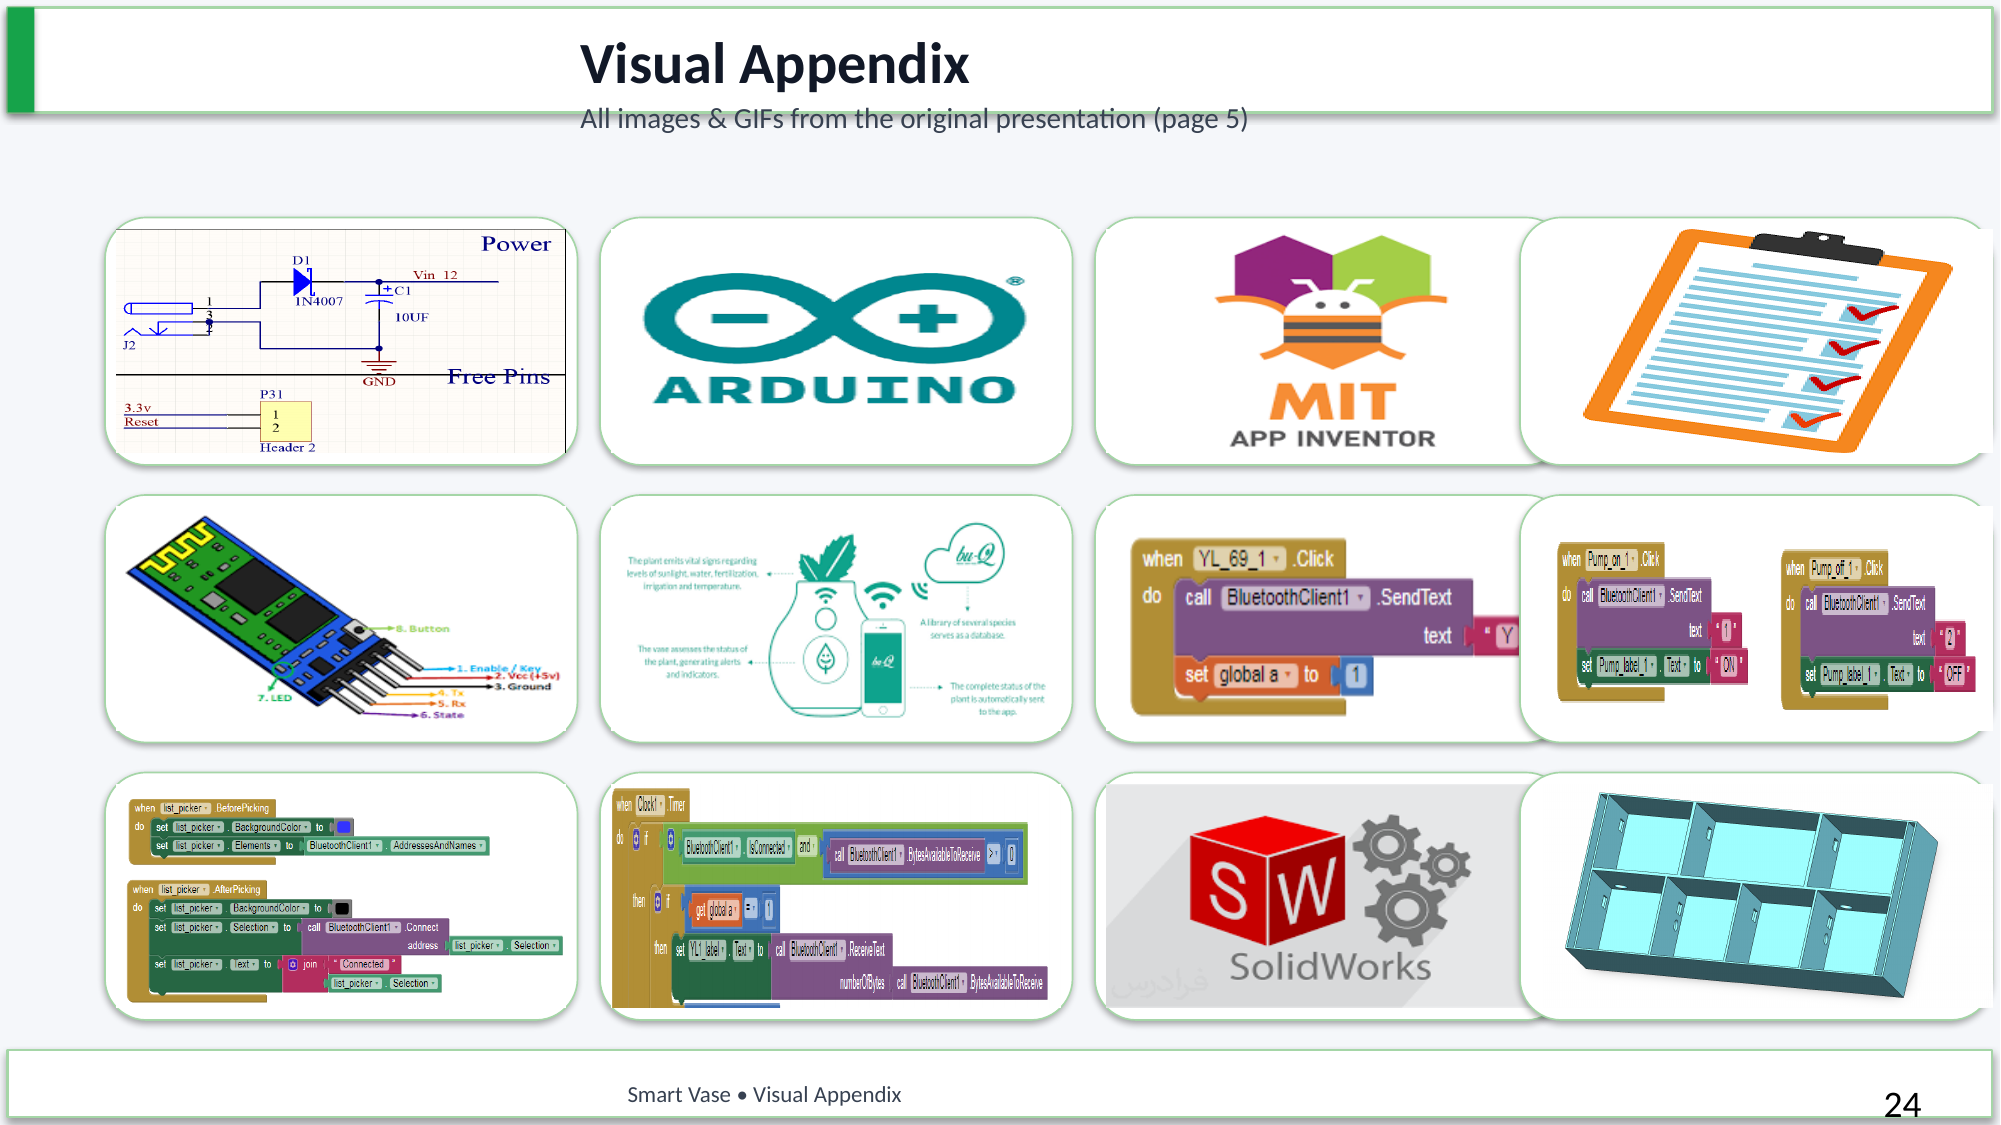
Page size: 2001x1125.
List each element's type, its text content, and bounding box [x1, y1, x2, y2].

picture [116, 506, 566, 731]
picture [611, 229, 1061, 454]
text_box [1533, 494, 1980, 505]
text_box [1533, 216, 1979, 227]
text_box Visual Appendix All images & GIFs from the original presentation (page 5) [565, 17, 1265, 142]
text_box [612, 216, 1060, 228]
text_box [117, 771, 579, 1005]
text_box [118, 494, 579, 728]
text_box [1543, 738, 1972, 744]
text_box [612, 771, 1060, 783]
text_box [126, 738, 557, 744]
picture [116, 784, 566, 1009]
text_box [599, 791, 606, 1002]
text_box [1107, 216, 1541, 228]
text_box [1108, 494, 1542, 505]
text_box [104, 513, 111, 725]
picture [116, 229, 566, 454]
picture [611, 784, 1061, 1009]
text_box [1107, 771, 1541, 783]
text_box [1094, 791, 1101, 1002]
text_box [621, 738, 1052, 744]
text_box [1065, 788, 1074, 1003]
picture [1106, 784, 1993, 1009]
text_box [117, 216, 579, 450]
text_box Smart Vase • Visual Appendix [612, 1072, 918, 1115]
picture [1106, 229, 1993, 454]
text_box [104, 236, 111, 447]
text_box 24 [1868, 1072, 1937, 1125]
picture [611, 506, 1061, 731]
text_box [1533, 771, 1979, 782]
text_box [36, 7, 1993, 113]
text_box [599, 513, 606, 725]
text_box [1065, 511, 1074, 725]
picture [1106, 506, 1993, 731]
text_box [1065, 233, 1074, 448]
text_box [7, 1049, 1993, 1118]
text_box [613, 494, 1062, 507]
text_box [1094, 513, 1101, 725]
text_box [104, 791, 111, 1002]
text_box [1094, 236, 1101, 447]
text_box [7, 7, 35, 113]
text_box [1116, 738, 1535, 744]
text_box [599, 236, 606, 447]
